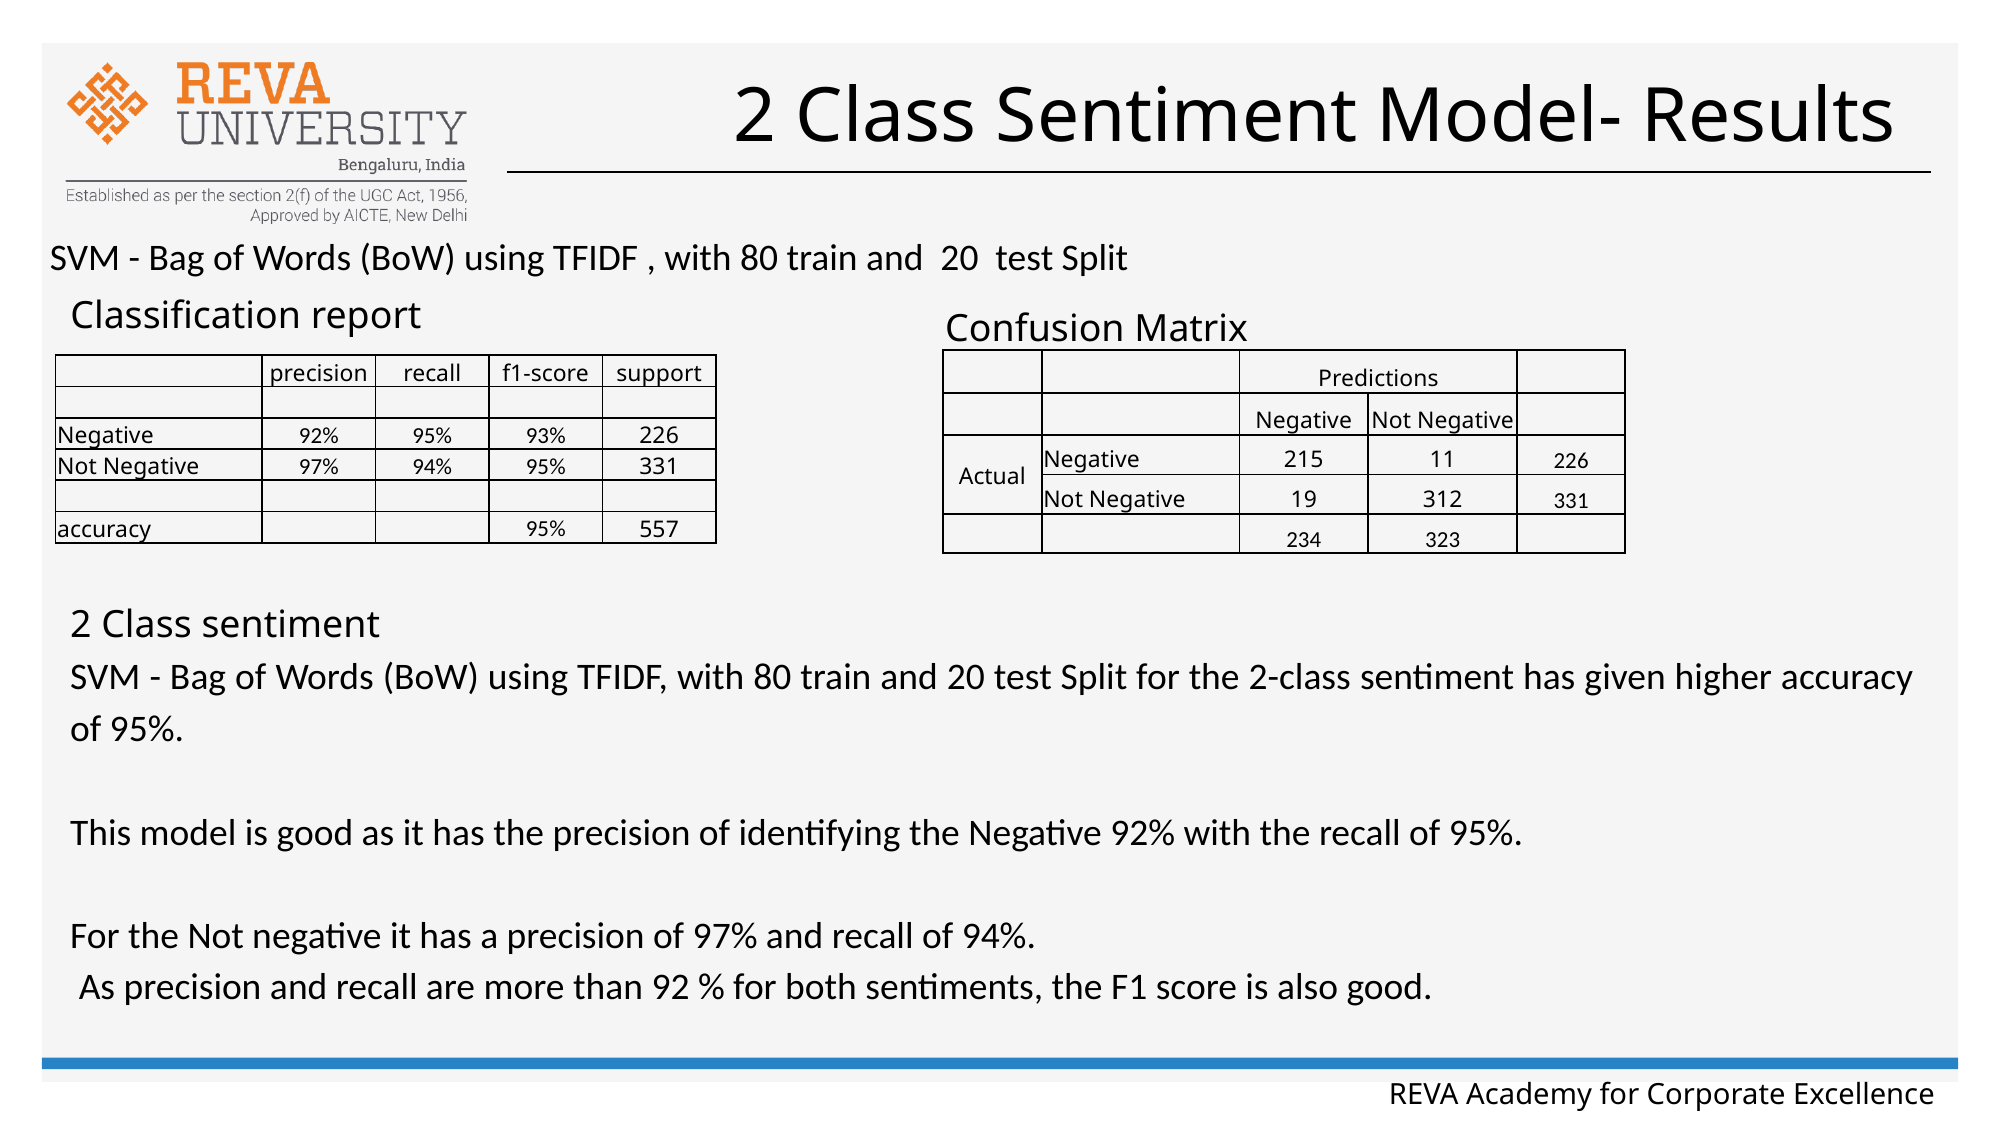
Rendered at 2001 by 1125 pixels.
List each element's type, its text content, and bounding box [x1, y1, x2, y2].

table_cell 94% [376, 450, 488, 479]
table_cell Not Negative [1043, 475, 1239, 513]
text_box Confusion Matrix [930, 296, 1931, 356]
table_cell Negative [1043, 436, 1239, 474]
table_cell [603, 387, 715, 417]
text_box SVM - Bag of Words (BoW) using TFIDF , with 80 train and 20 test Split [35, 225, 1438, 285]
table_cell Not Negative [56, 450, 261, 479]
table_cell [944, 515, 1041, 552]
picture [65, 62, 467, 224]
table_cell 234 [1240, 515, 1367, 552]
table_cell 97% [263, 450, 375, 479]
table_cell [1043, 515, 1239, 552]
table_cell 215 [1240, 436, 1367, 474]
table_header [944, 356, 1041, 392]
table_cell [263, 512, 375, 542]
text_box 2 Class sentiment SVM - Bag of Words (BoW) using TFIDF, with 80 train and 20 test Split for the 2-class sentiment has given higher accuracy of 95%. This model is good as it has the precision of identifying the Negative 92% with the recall of 95%. For the Not negative it has a precision of 97% and recall of 94%. As precision and recall are more than 92 % for both sentiments, the F1 score is also good. [55, 593, 1931, 1060]
table_header recall [376, 356, 488, 386]
table_cell [490, 387, 602, 417]
table_cell [376, 481, 488, 511]
table_cell 19 [1240, 475, 1367, 513]
table_cell 92% [263, 419, 375, 448]
table_cell accuracy [56, 512, 261, 542]
table_cell [1043, 394, 1239, 434]
table_cell [376, 512, 488, 542]
table_cell Negative [1240, 394, 1367, 434]
table_cell [1518, 394, 1624, 434]
text_box Classification report [55, 285, 1056, 344]
table_header [1043, 356, 1239, 392]
table_cell 11 [1369, 436, 1516, 474]
table_cell [603, 481, 715, 511]
table_header support [603, 356, 715, 386]
table_cell [376, 387, 488, 417]
table_cell 557 [603, 512, 715, 542]
table_cell 323 [1369, 515, 1516, 552]
table_cell [490, 481, 602, 511]
table_cell 95% [490, 450, 602, 479]
table_header [56, 356, 261, 386]
table_cell Actual [944, 436, 1041, 513]
table_cell [263, 481, 375, 511]
table_cell Negative [56, 419, 261, 448]
table_cell 93% [490, 419, 602, 448]
table_cell [944, 394, 1041, 434]
table_cell [1518, 515, 1624, 552]
table_cell 331 [1518, 475, 1624, 513]
table_cell [263, 387, 375, 417]
table_cell 312 [1369, 475, 1516, 513]
table_cell 95% [376, 419, 488, 448]
table_cell 95% [490, 512, 602, 542]
table_header precision [263, 356, 375, 386]
title 2 Class Sentiment Model- Results [555, 62, 1931, 173]
table_header Predictions [1240, 356, 1516, 392]
table_header [1518, 356, 1624, 392]
table_cell 226 [1518, 436, 1624, 474]
table_cell 226 [603, 419, 715, 448]
table_cell Not Negative [1369, 394, 1516, 434]
table_cell 331 [603, 450, 715, 479]
table_cell [56, 387, 261, 417]
table_header f1-score [490, 356, 602, 386]
table_cell [56, 481, 261, 511]
